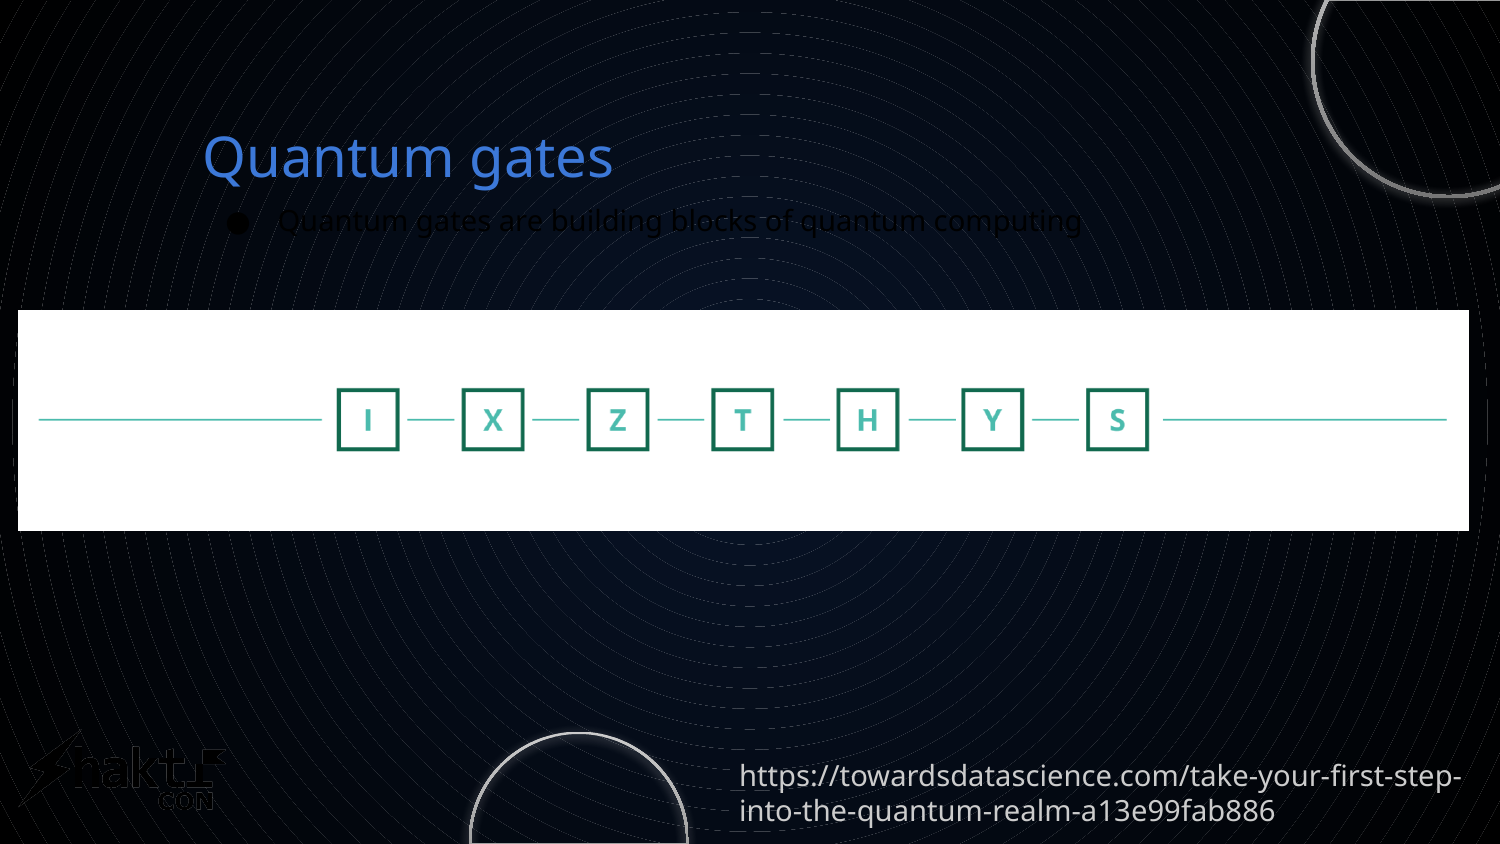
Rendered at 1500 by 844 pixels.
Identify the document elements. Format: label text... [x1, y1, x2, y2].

picture [17, 729, 226, 817]
text_box Quantum gates are building blocks of quantum computing [187, 187, 1240, 253]
text_box [204, 205, 1315, 272]
picture [17, 310, 1469, 532]
text_box [204, 272, 1128, 288]
text_box Quantum gates [187, 105, 1240, 187]
text_box [552, 588, 1500, 654]
text_box https://towardsdatascience.com/take-your-first-step-into-the-quantum-realm-a13e99fab886 [724, 742, 1500, 843]
